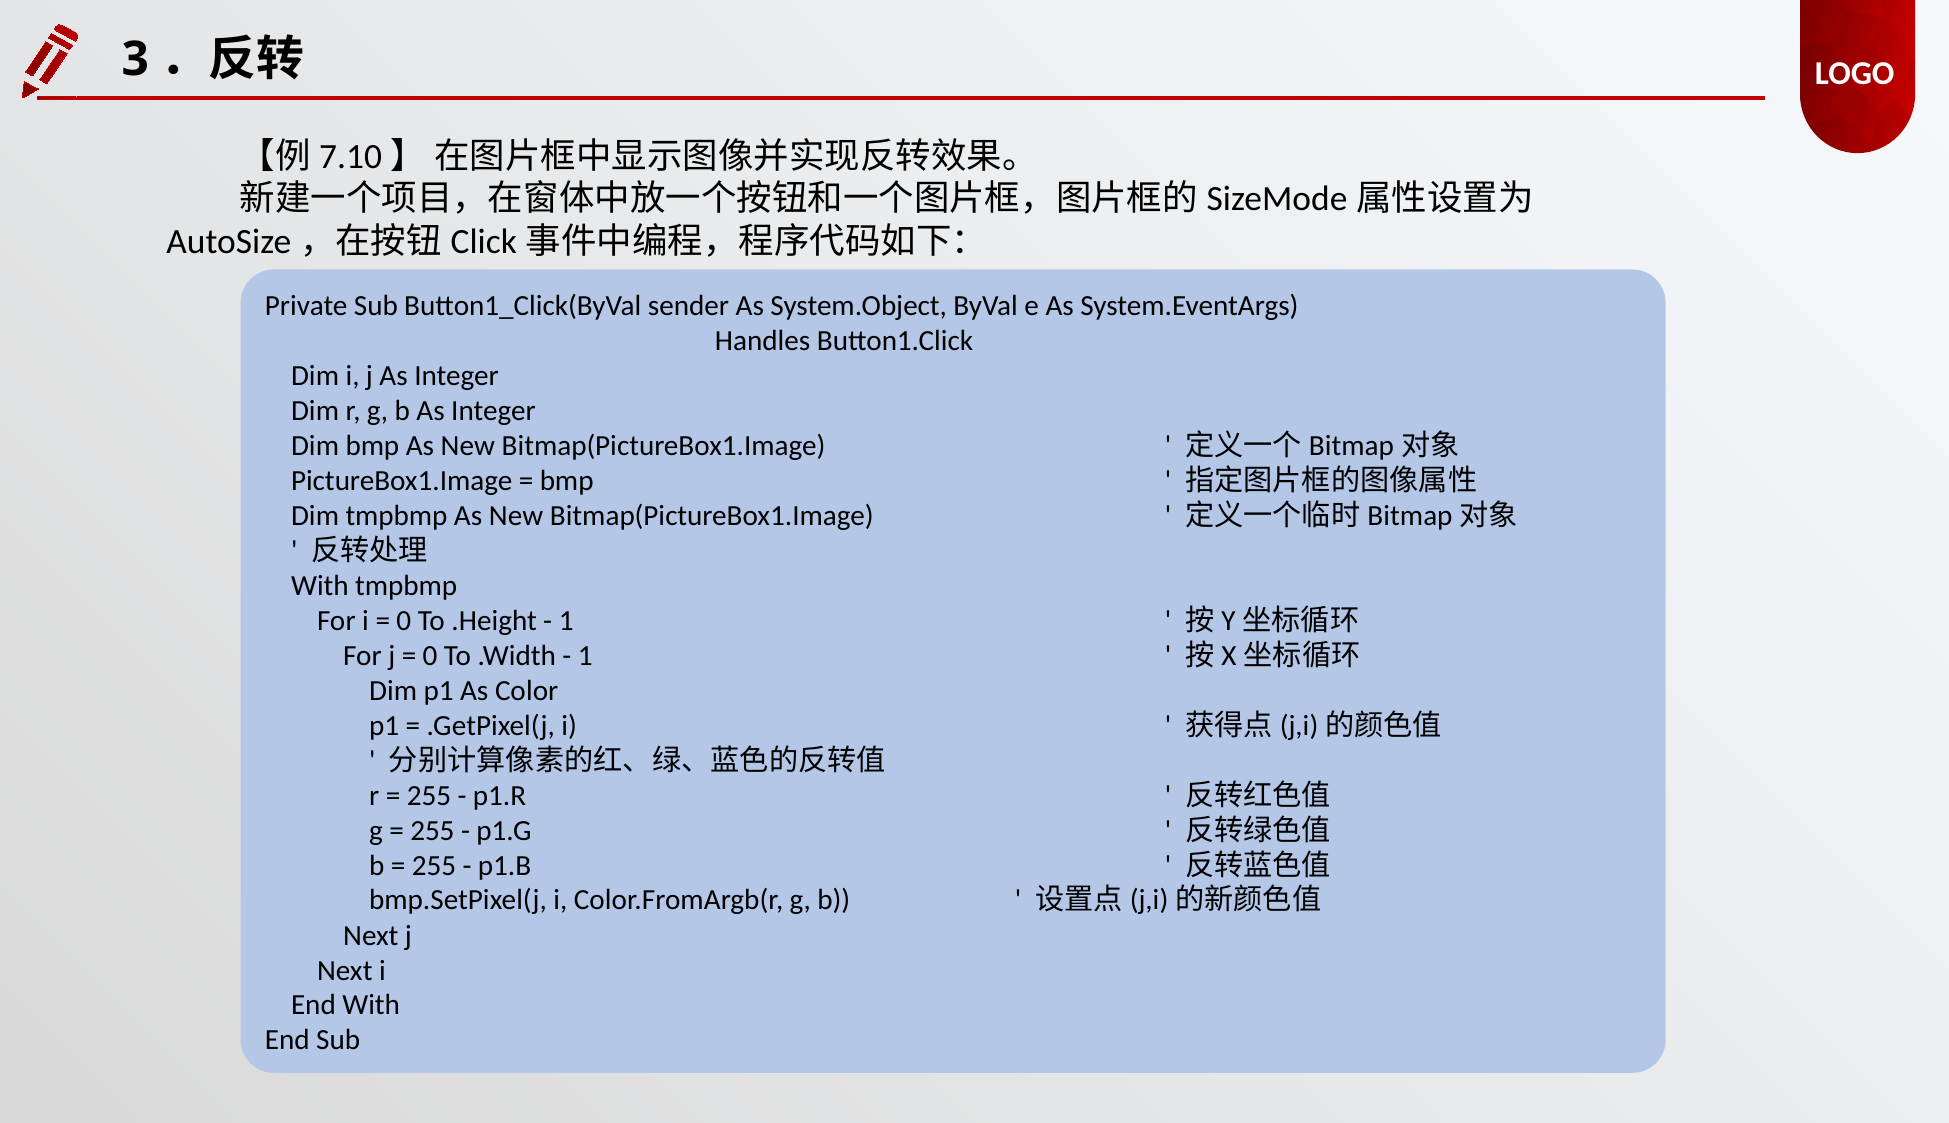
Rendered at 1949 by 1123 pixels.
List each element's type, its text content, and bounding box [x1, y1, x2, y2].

picture [40, 50, 67, 83]
picture [26, 42, 52, 75]
picture [48, 33, 73, 49]
picture [22, 82, 37, 97]
text_box Private Sub Button1_Click(ByVal sender As System.Object, ByVal e As System.EventArgs) Handles Button1.Click Dim i, j As Integer Dim r, g, b As Integer Dim bmp As New Bitmap(PictureBox1.Image) ' 定义一个Bitmap对象 PictureBox1.Image = bmp ' 指定图片框的图像属性 Dim tmpbmp As New Bitmap(PictureBox1.Image) ' 定义一个临时Bitmap对象 ' 反转处理 With tmpbmp For i = 0 To .Height - 1 ' 按Y坐标循环 For j = 0 To .Width - 1 ' 按X坐标循环 Dim p1 As Color p1 = .GetPixel(j, i) ' 获得点(j,i)的颜色值 ' 分别计算像素的红、绿、蓝色的反转值 r = 255 - p1.R ' 反转红色值 g = 255 - p1.G ' 反转绿色值 b = 255 - p1.B ' 反转蓝色值 bmp.SetPixel(j, i, Color.FromArgb(r, g, b)) ' 设置点(j,i)的新颜色值 Next j Next i End With End Sub [240, 269, 1666, 1073]
picture [54, 24, 78, 41]
text_box 3．反转 [101, 17, 789, 95]
text_box 【例7.10】 在图片框中显示图像并实现反转效果。 新建一个项目，在窗体中放一个按钮和一个图片框，图片框的SizeMode属性设置为AutoSize，在按钮Click事件中编程，程序代码如下： [151, 125, 1666, 268]
picture [1800, 0, 1916, 154]
